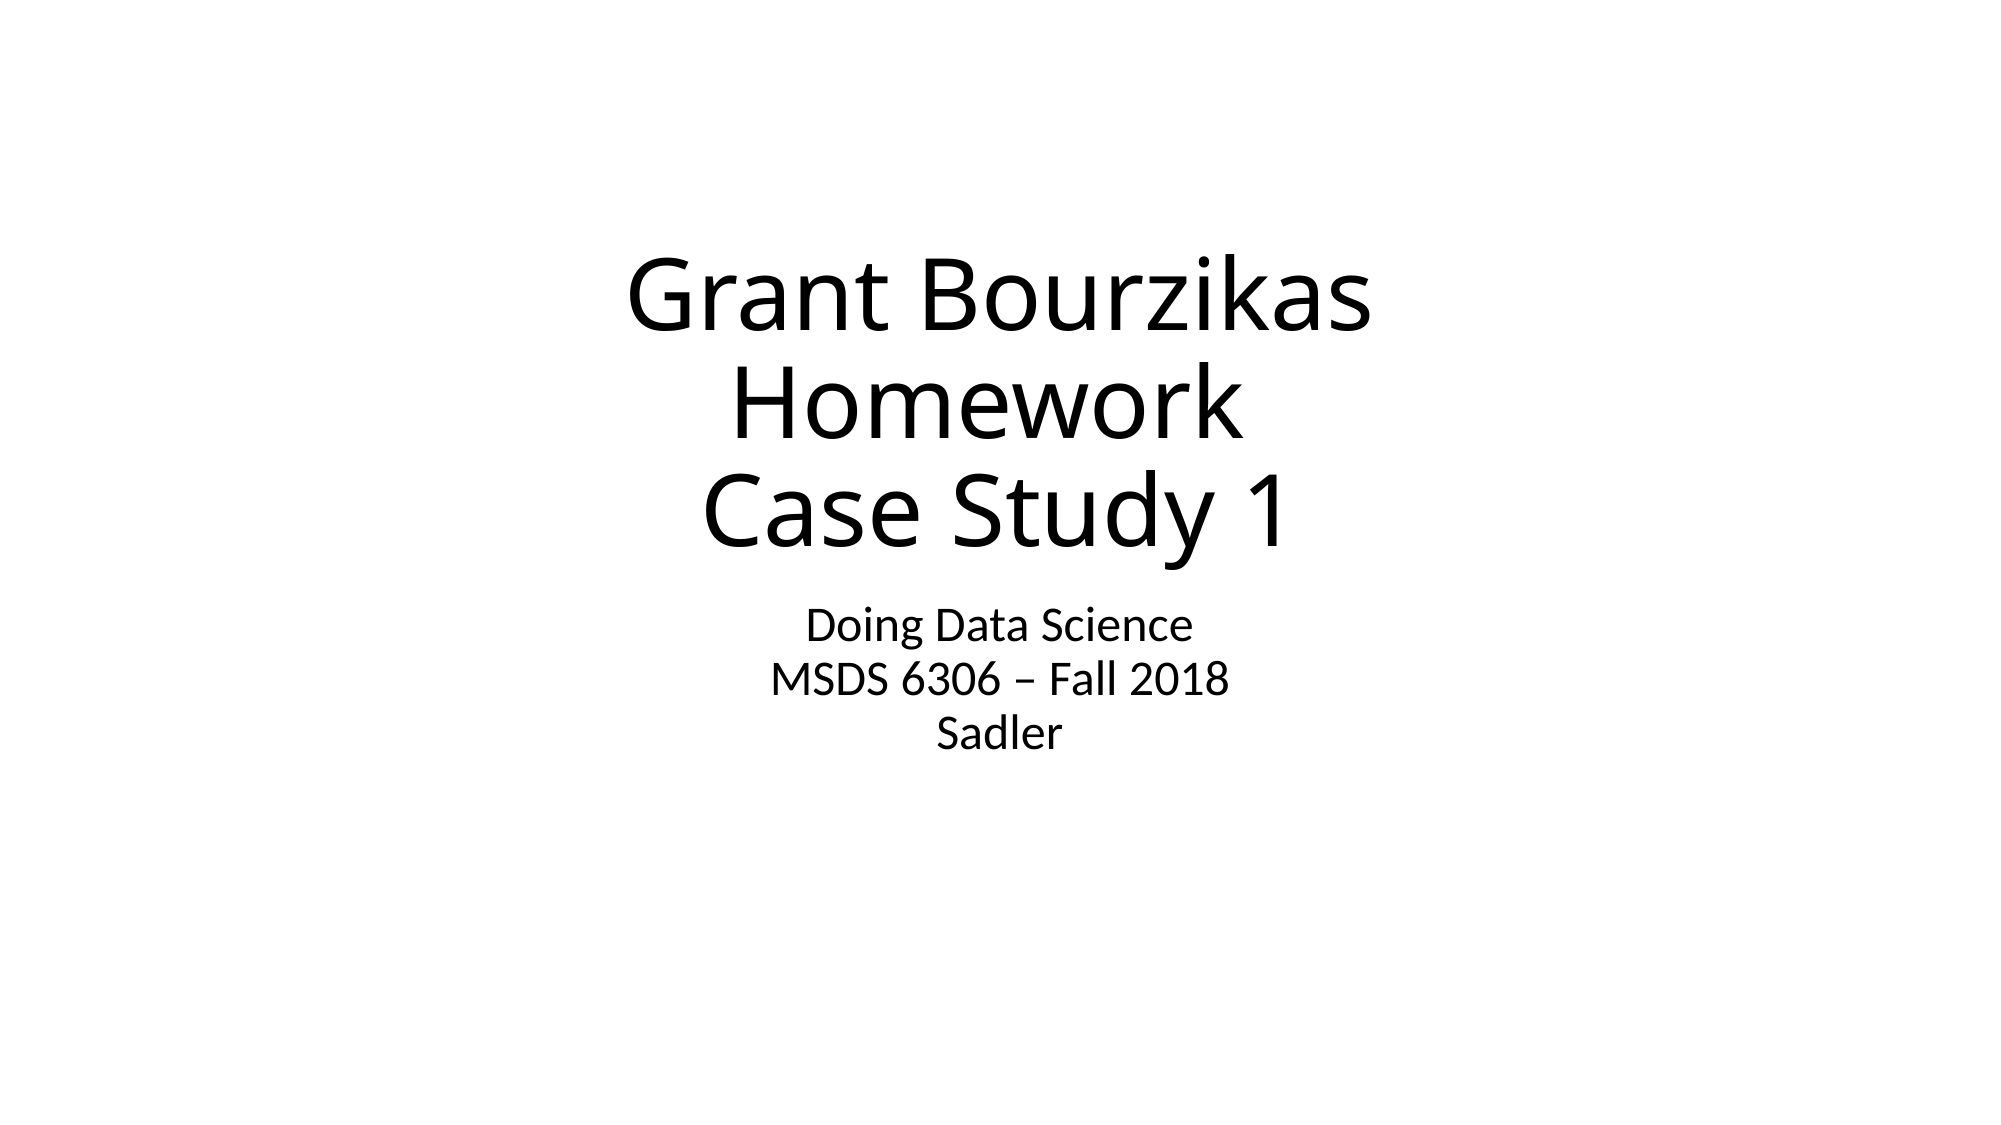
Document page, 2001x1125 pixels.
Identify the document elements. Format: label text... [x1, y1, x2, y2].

subtitle Doing Data Science MSDS 6306 – Fall 2018 Sadler [249, 590, 1750, 863]
title Grant Bourzikas Homework Case Study 1 [249, 184, 1750, 576]
